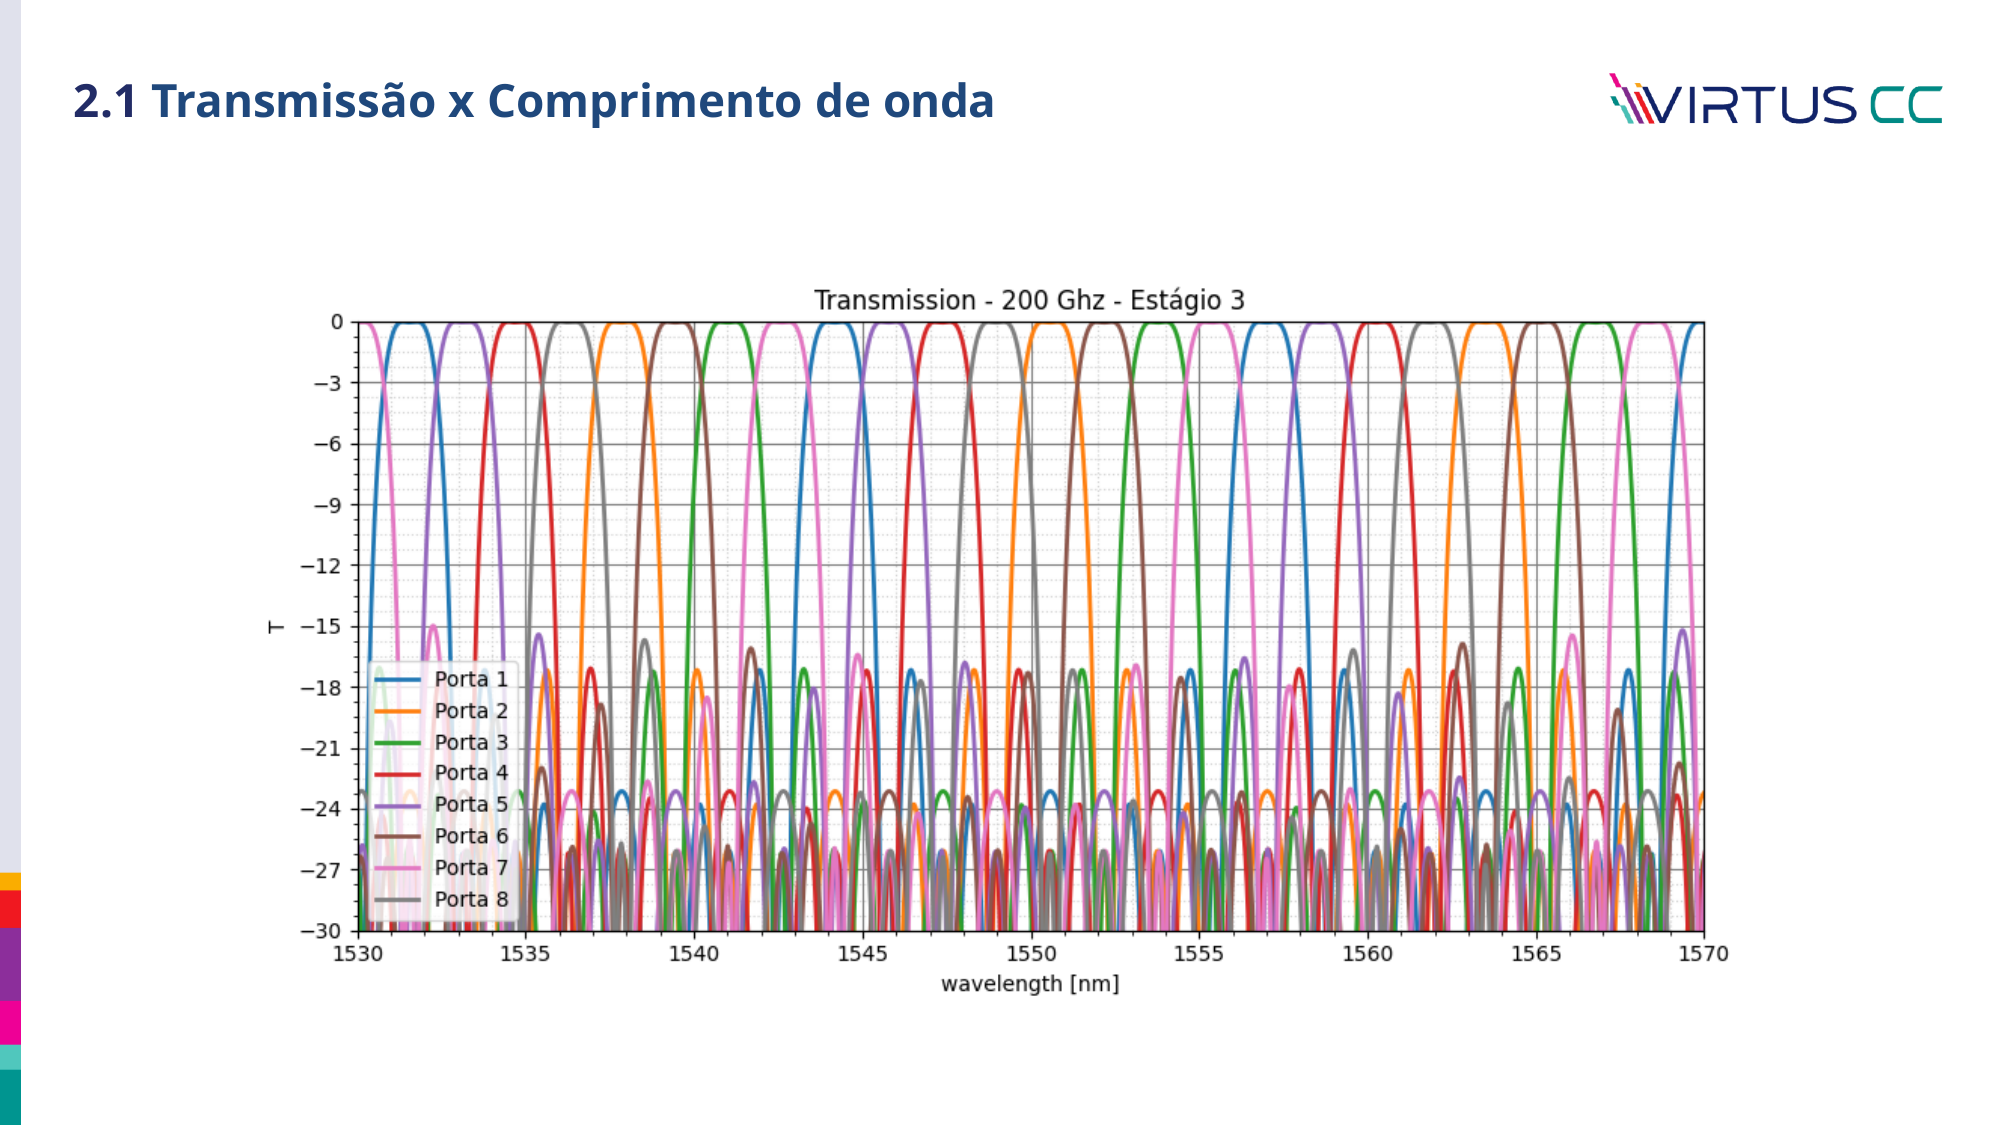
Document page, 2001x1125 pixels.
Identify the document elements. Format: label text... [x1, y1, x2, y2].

picture [0, 0, 21, 1125]
picture [1609, 73, 1943, 124]
title 2.1 Transmissão x Comprimento de onda [71, 69, 1128, 260]
picture [254, 272, 1746, 1011]
